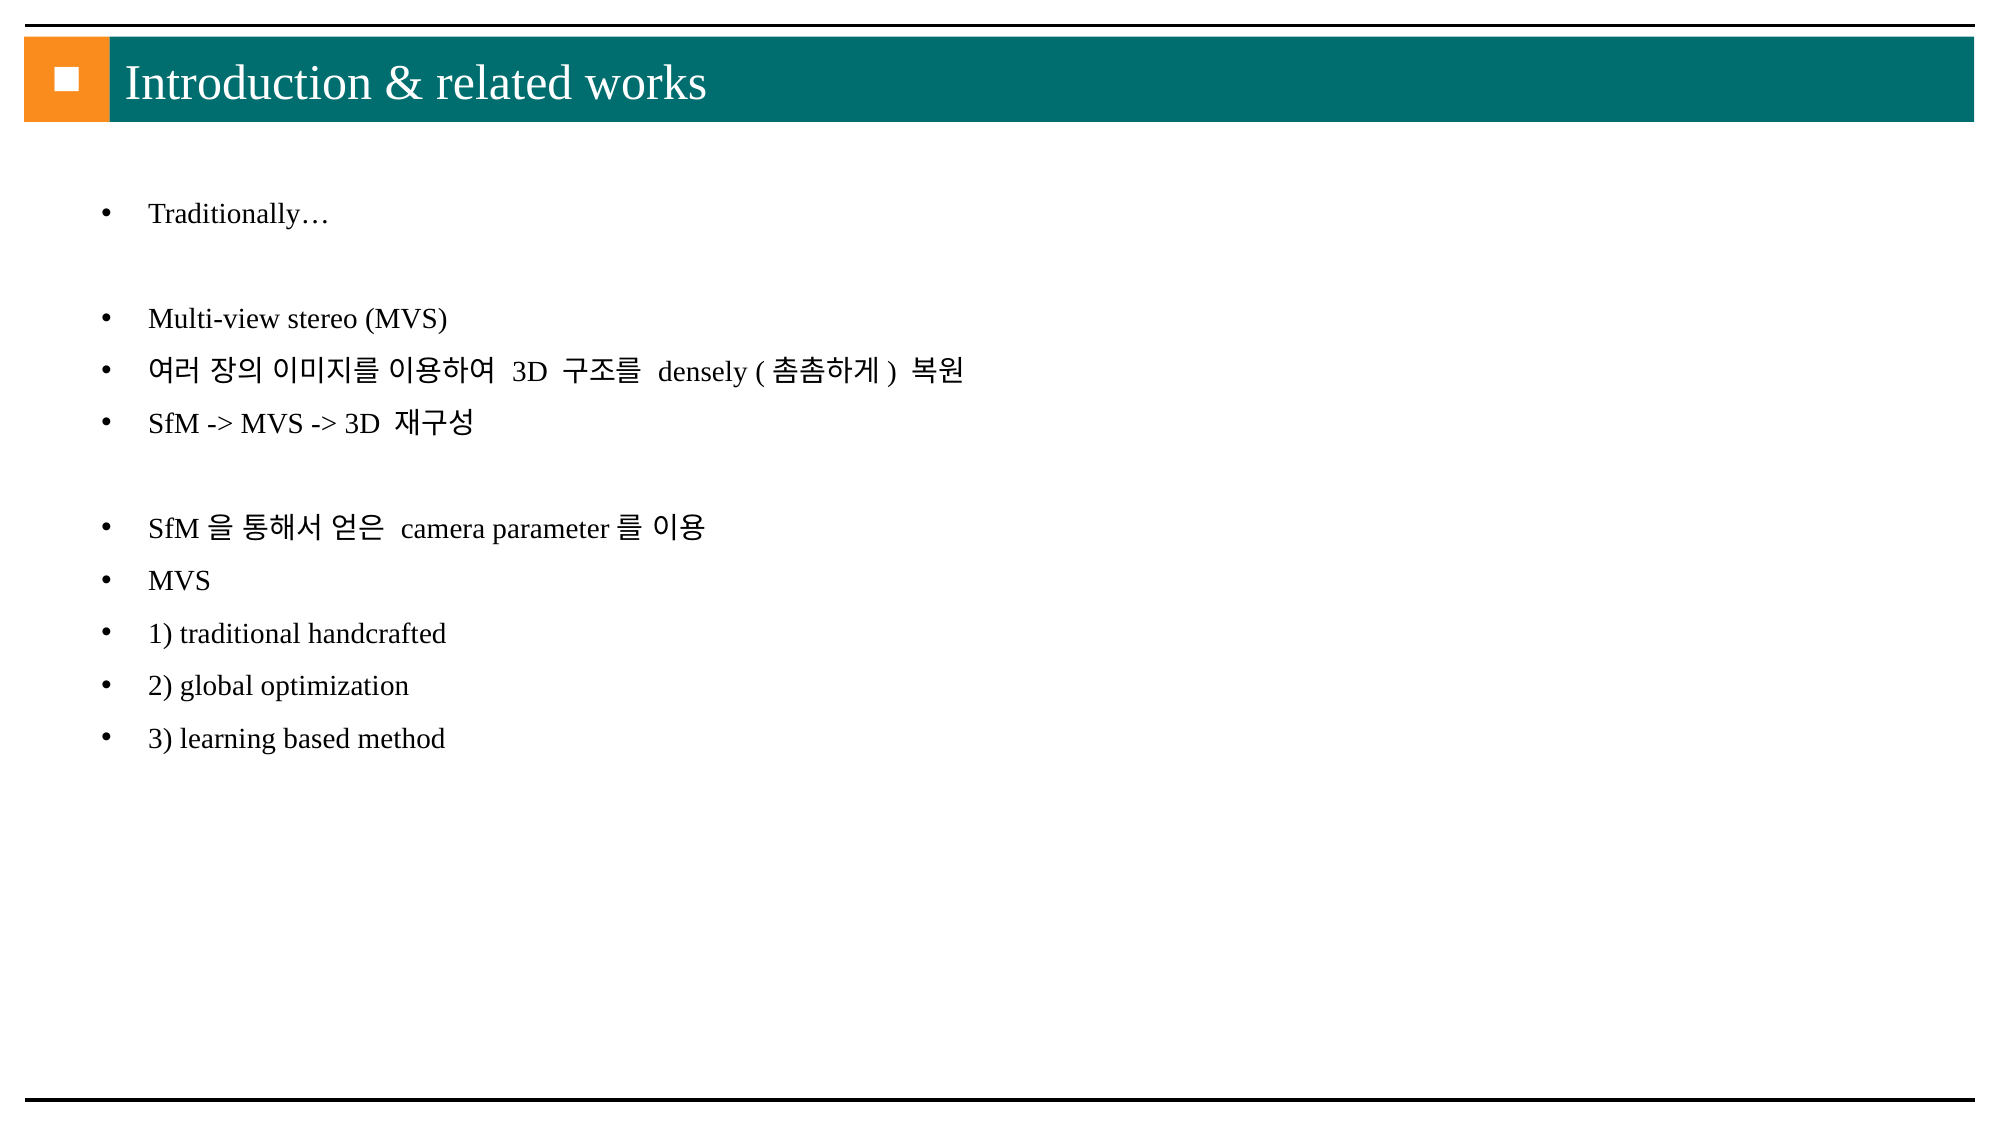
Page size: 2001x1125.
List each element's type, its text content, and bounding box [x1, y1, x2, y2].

text_box Introduction & related works [110, 37, 1975, 122]
text_box ■ [24, 36, 110, 122]
text_box Traditionally… Multi-view stereo (MVS) 여러 장의 이미지를 이용하여 3D 구조를 densely (촘촘하게) 복원 SfM -> MVS -> 3D 재구성 SfM을 통해서 얻은 camera parameter를 이용 MVS 1) traditional handcrafted 2) global optimization 3) learning based method [86, 169, 981, 762]
